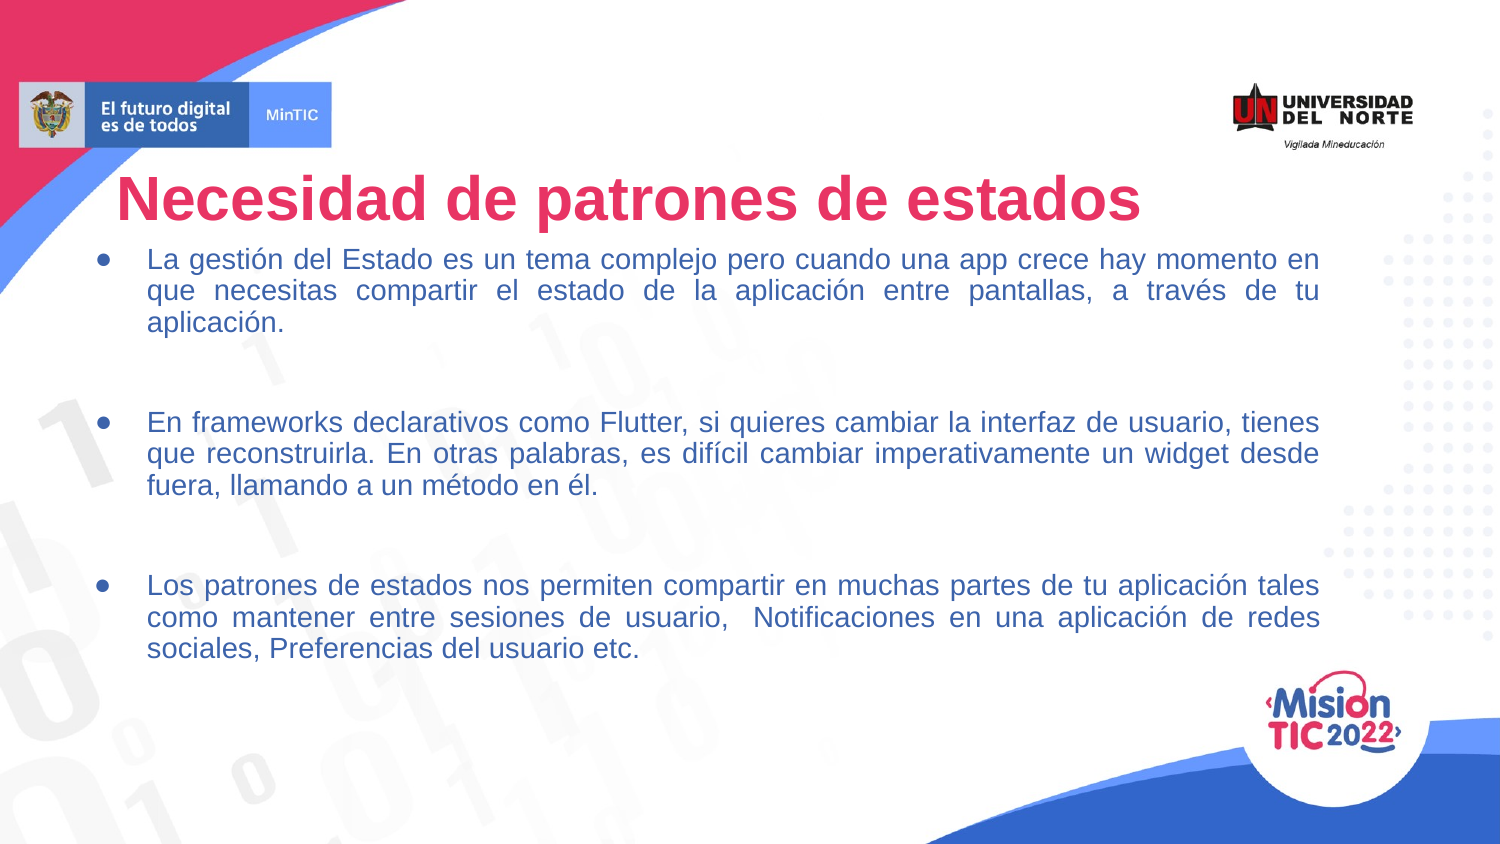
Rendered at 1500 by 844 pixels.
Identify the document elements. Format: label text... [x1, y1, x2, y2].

text_box La gestión del Estado es un tema complejo pero cuando una app crece hay momento en que necesitas compartir el estado de la aplicación entre pantallas, a través de tu aplicación. En frameworks declarativos como Flutter, si quieres cambiar la interfaz de usuario, tienes que reconstruirla. En otras palabras, es difícil cambiar imperativamente un widget desde fuera, llamando a un método en él. Los patrones de estados nos permiten compartir en muchas partes de tu aplicación tales como mantener entre sesiones de usuario, Notificaciones en una aplicación de redes sociales, Preferencias del usuario etc. [71, 238, 1322, 747]
picture [0, 0, 1500, 844]
text_box Necesidad de patrones de estados [104, 133, 1343, 239]
